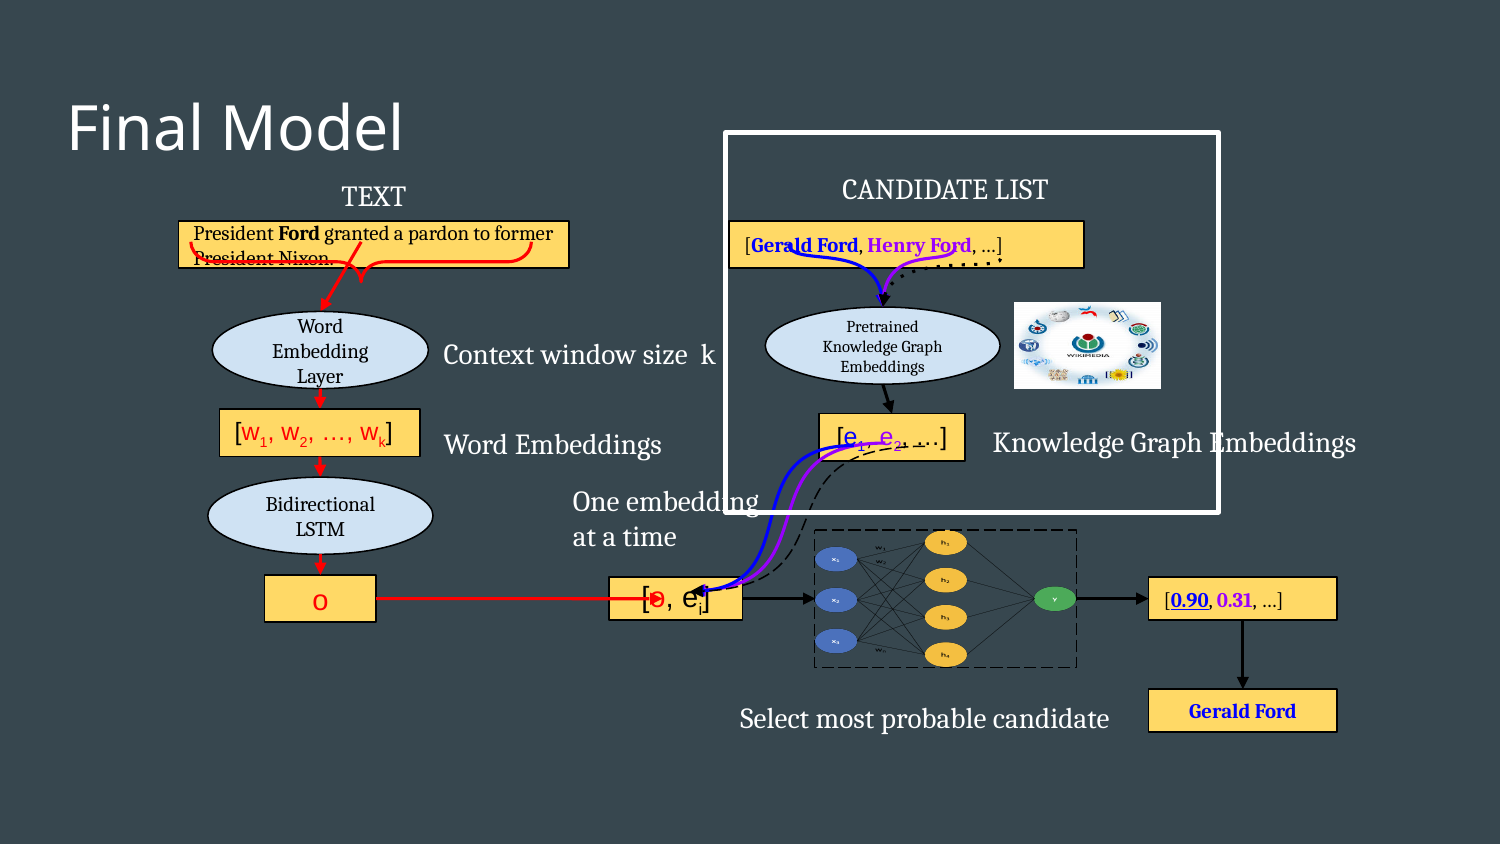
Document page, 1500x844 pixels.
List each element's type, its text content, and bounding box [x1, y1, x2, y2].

text_box [725, 132, 1219, 157]
title Final Model [51, 72, 1449, 167]
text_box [178, 158, 1385, 733]
